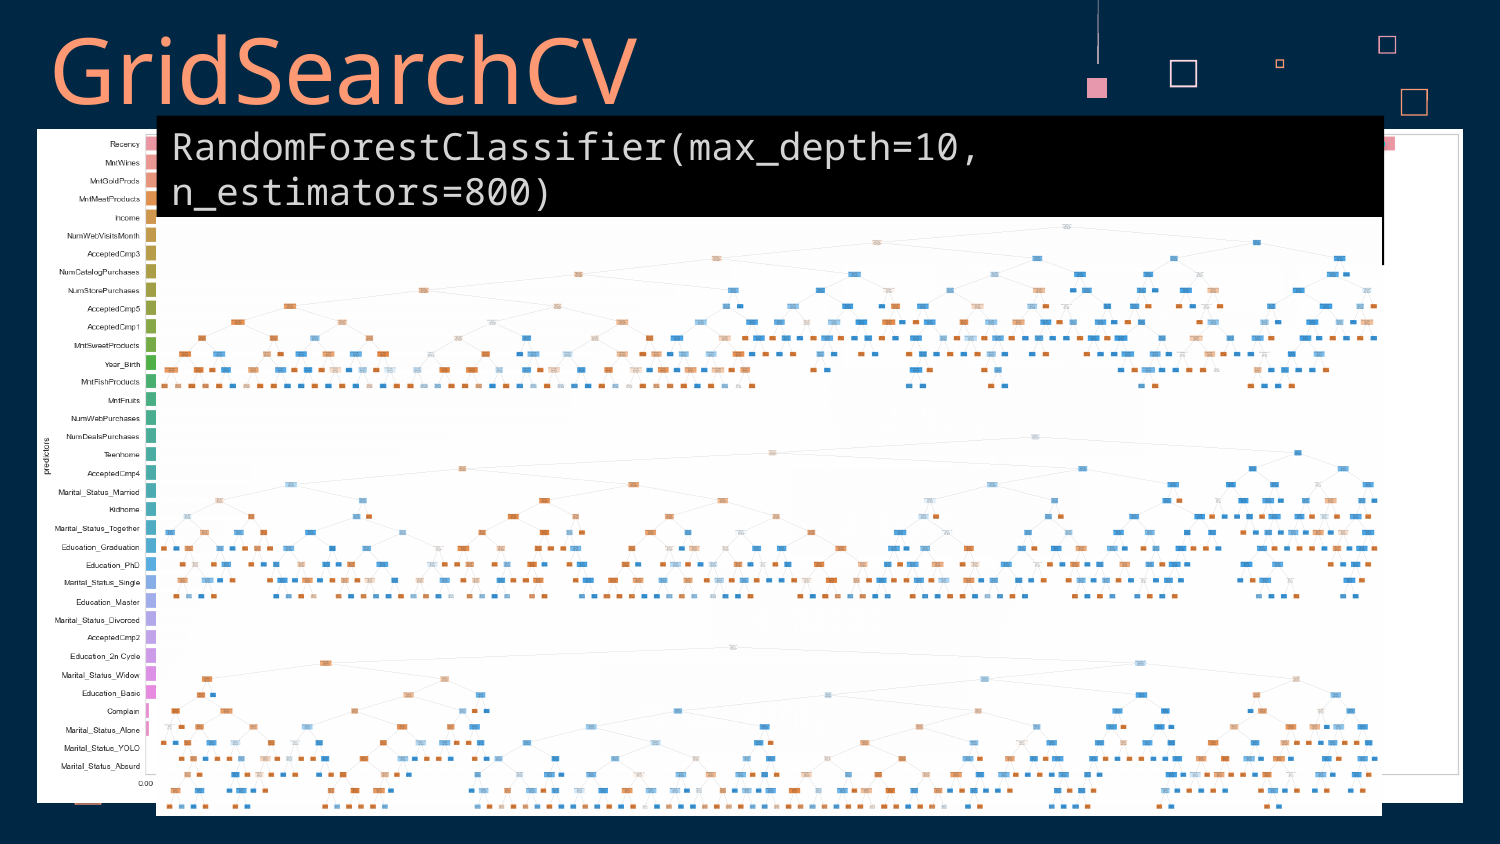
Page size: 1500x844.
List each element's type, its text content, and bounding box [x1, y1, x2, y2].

text_box GridSearchCV [0, 0, 794, 138]
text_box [156, 115, 1385, 817]
picture [37, 129, 156, 803]
picture [1385, 129, 1463, 803]
